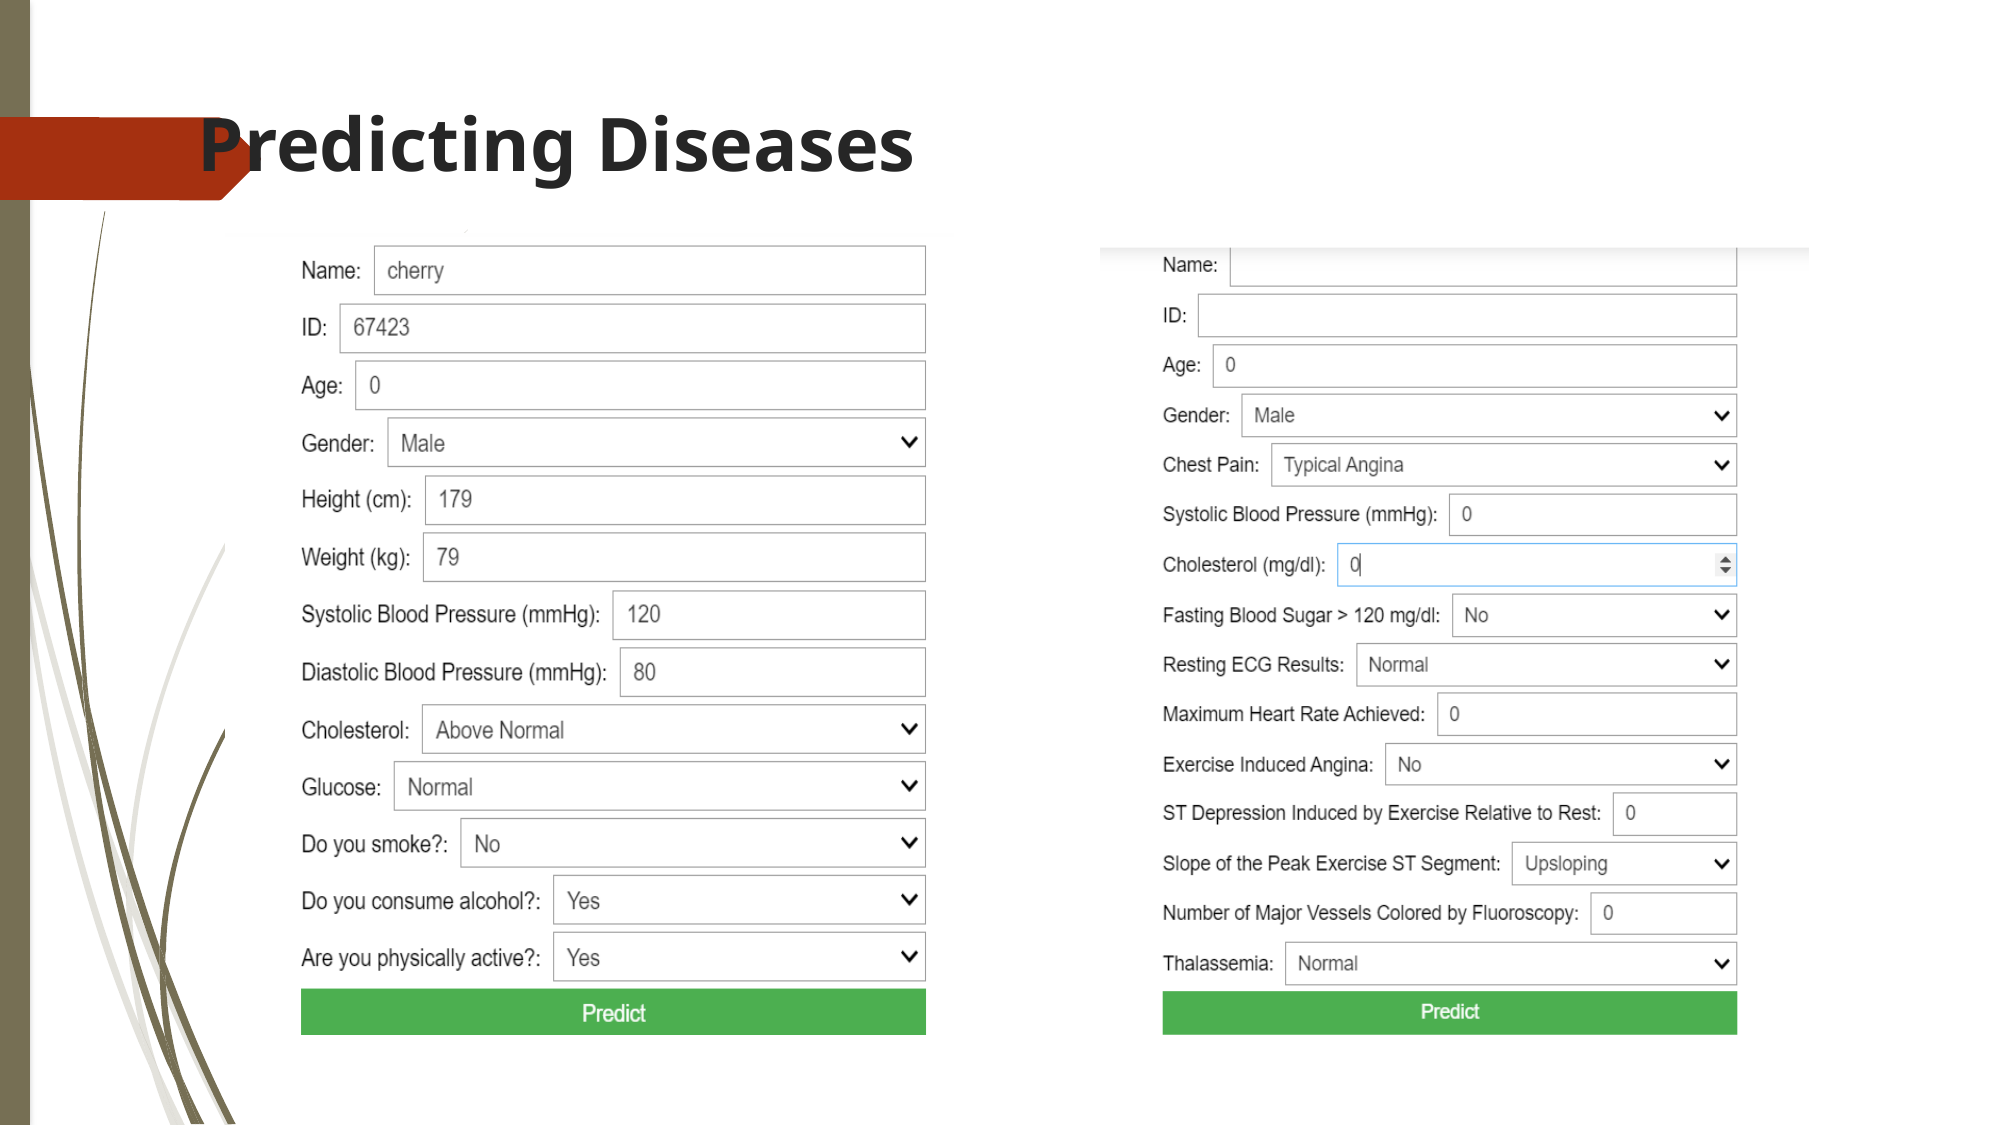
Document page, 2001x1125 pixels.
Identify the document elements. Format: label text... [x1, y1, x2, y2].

picture [224, 233, 954, 1036]
title Predicting Diseases [183, 90, 1851, 284]
picture [1099, 246, 1810, 1036]
